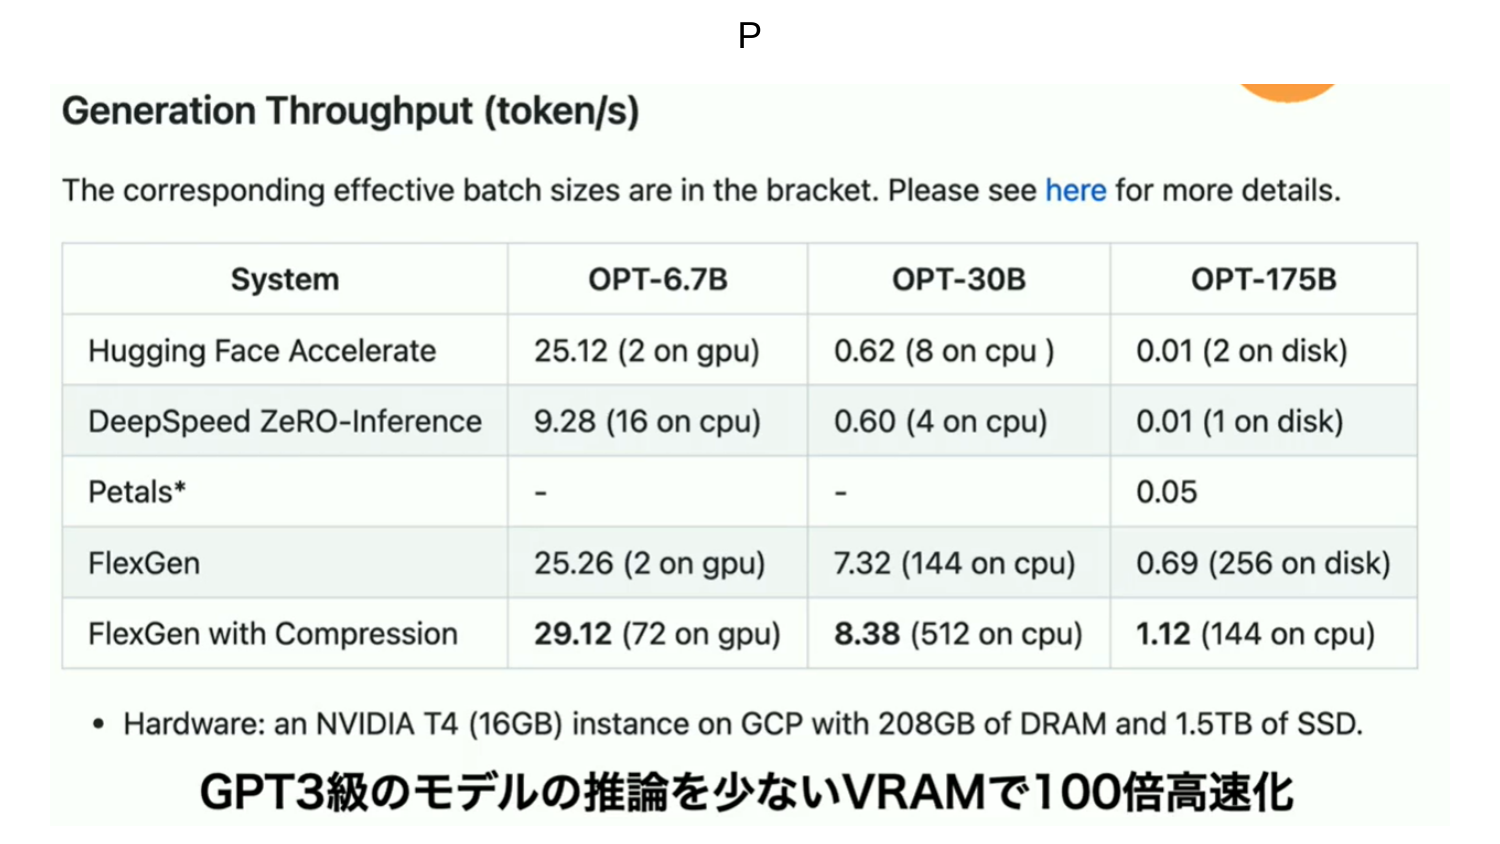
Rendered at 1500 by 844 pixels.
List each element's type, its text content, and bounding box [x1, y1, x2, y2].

picture [49, 84, 1451, 826]
text_box P [493, 3, 1007, 64]
